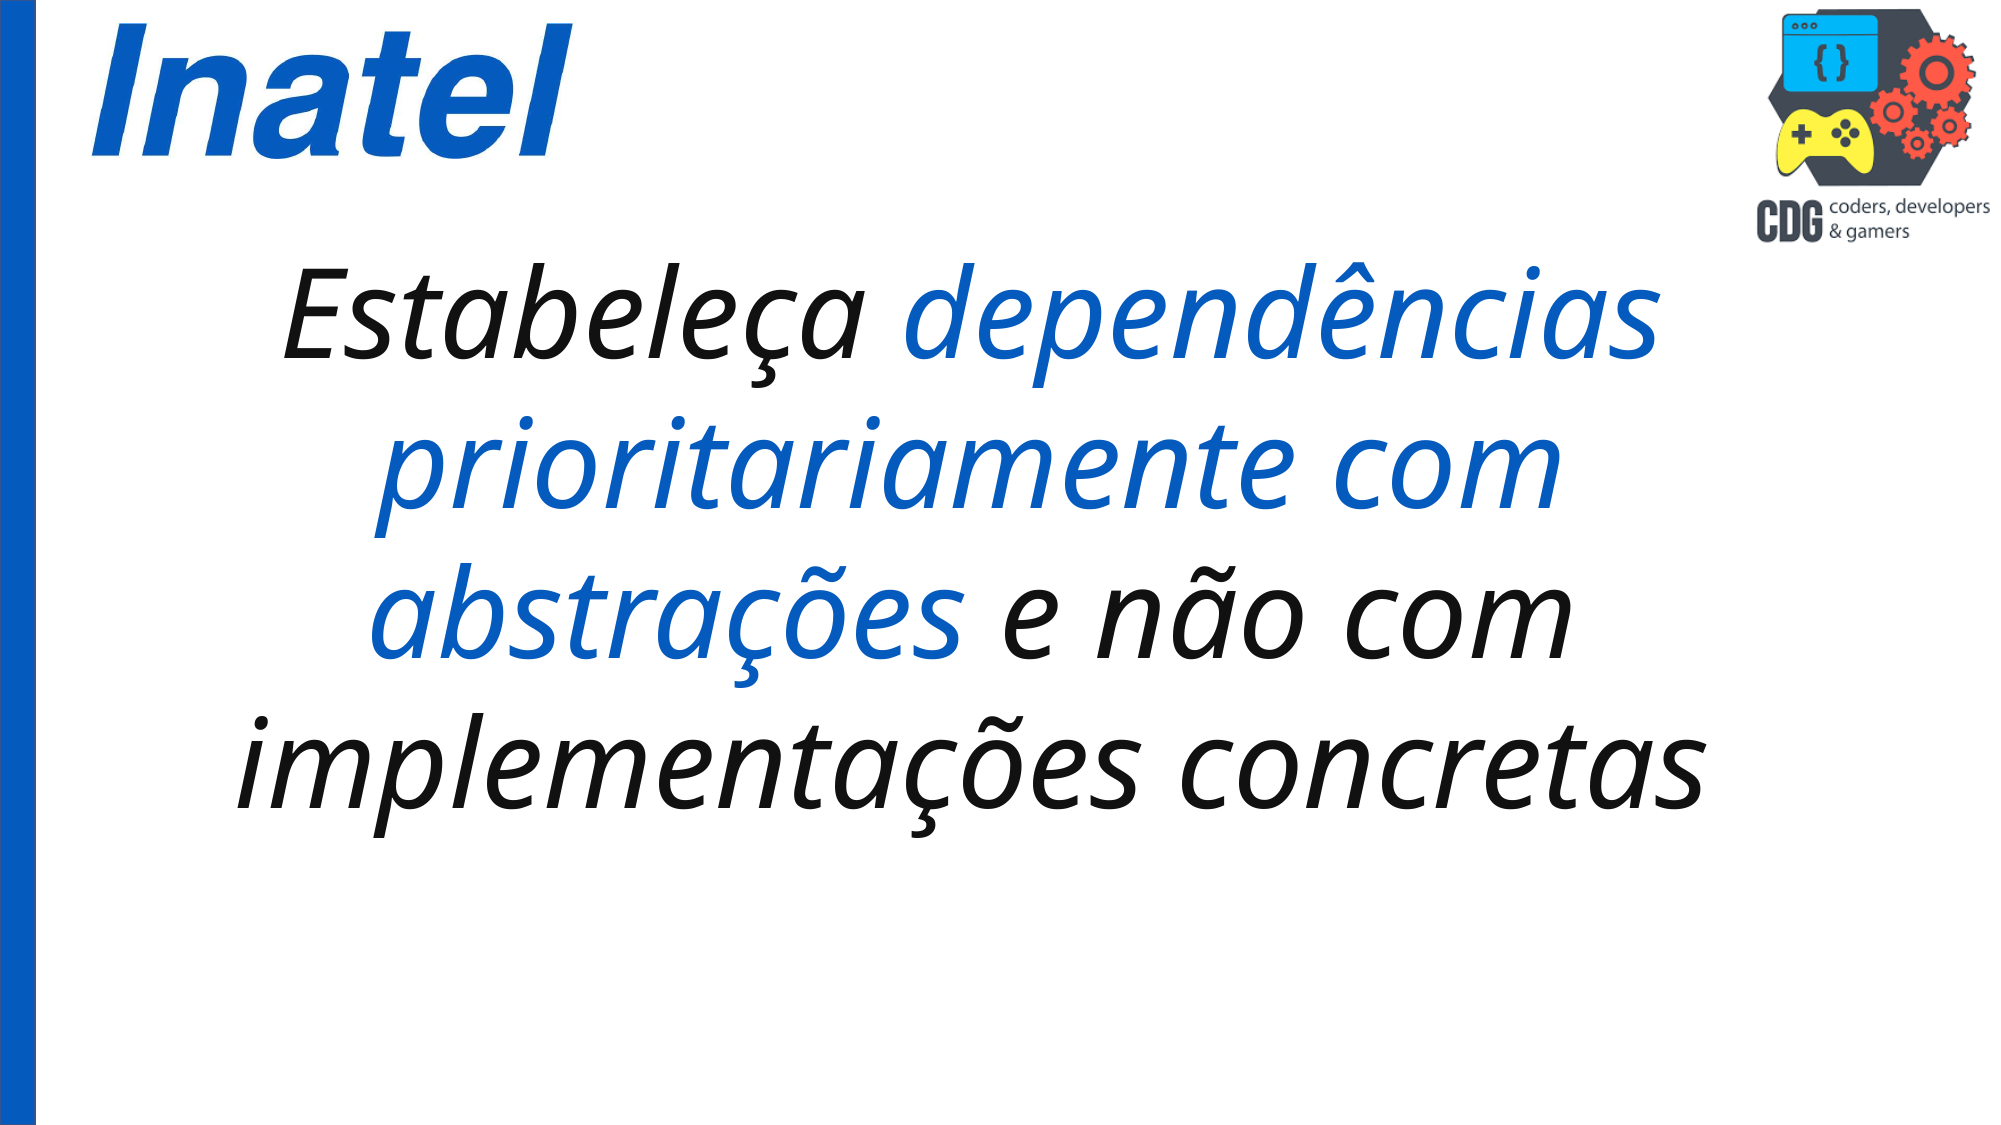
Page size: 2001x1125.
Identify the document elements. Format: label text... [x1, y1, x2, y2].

picture [1745, 0, 2000, 255]
text_box Estabeleça dependências prioritariamente com abstrações e não com implementações concretas [136, 226, 1809, 842]
picture [91, 23, 573, 159]
